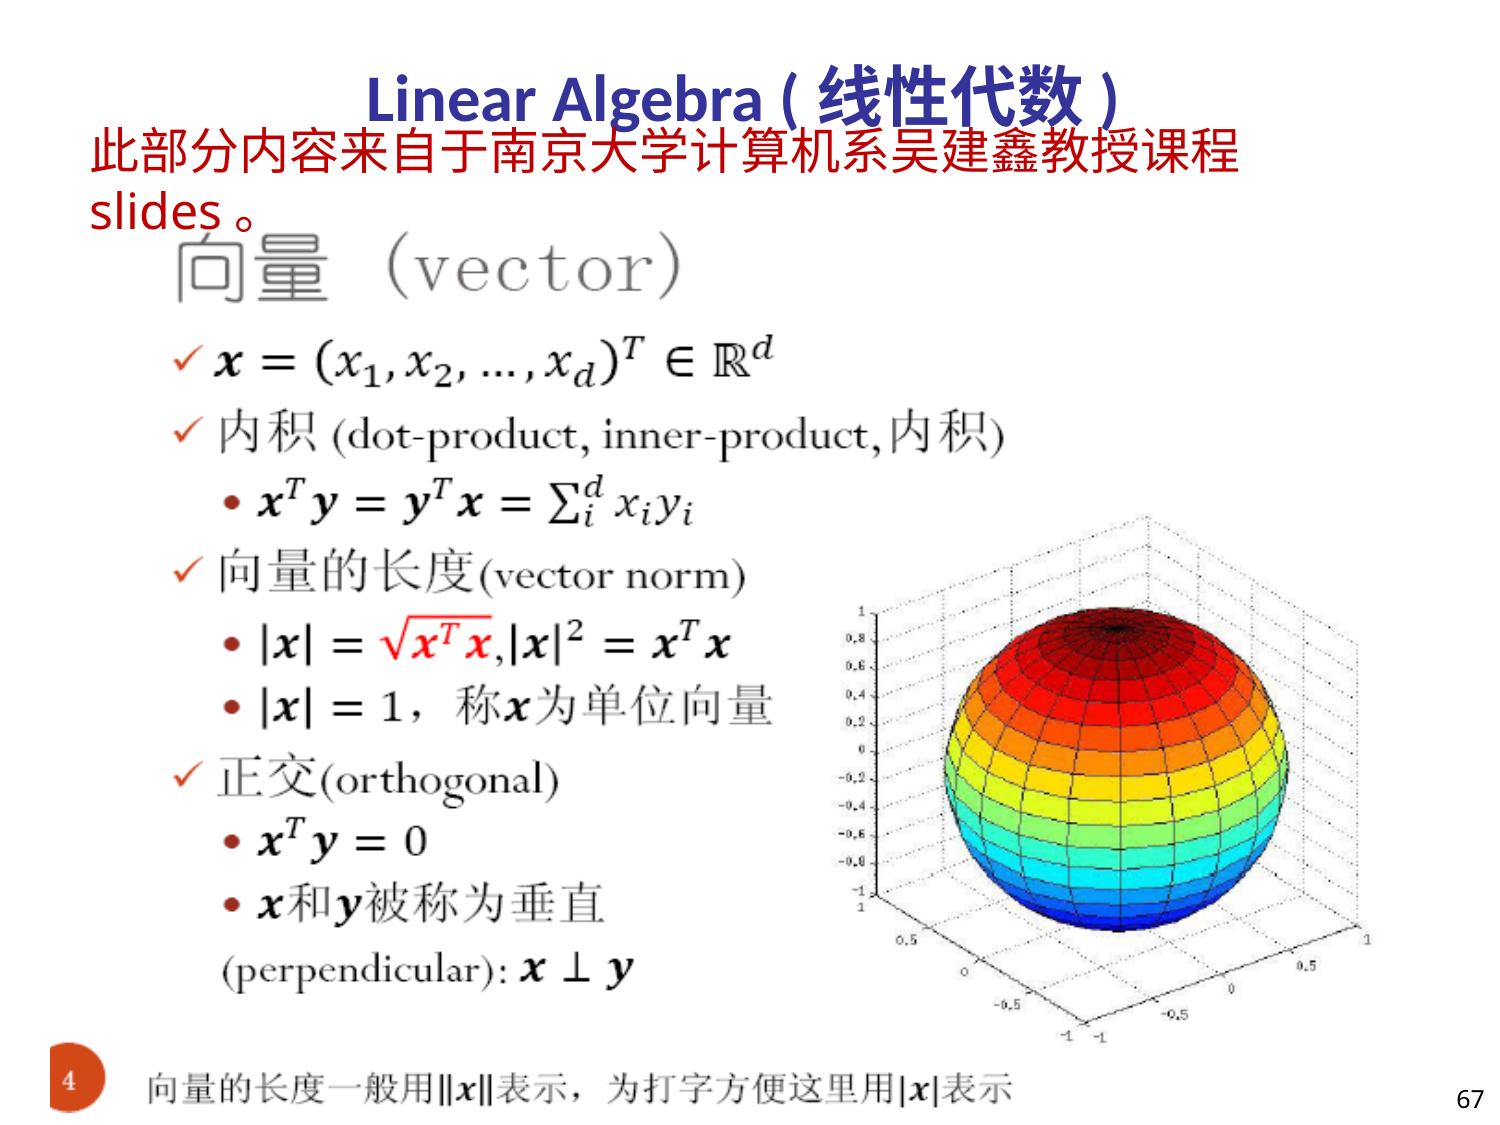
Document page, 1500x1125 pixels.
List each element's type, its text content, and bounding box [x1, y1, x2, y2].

text_box 此部分内容来自于南京大学计算机系吴建鑫教授课程slides。 [74, 112, 1413, 138]
slide_number 67 [1187, 1062, 1500, 1125]
picture [49, 138, 1438, 1113]
title Linear Algebra (线性代数) [24, 24, 1463, 126]
